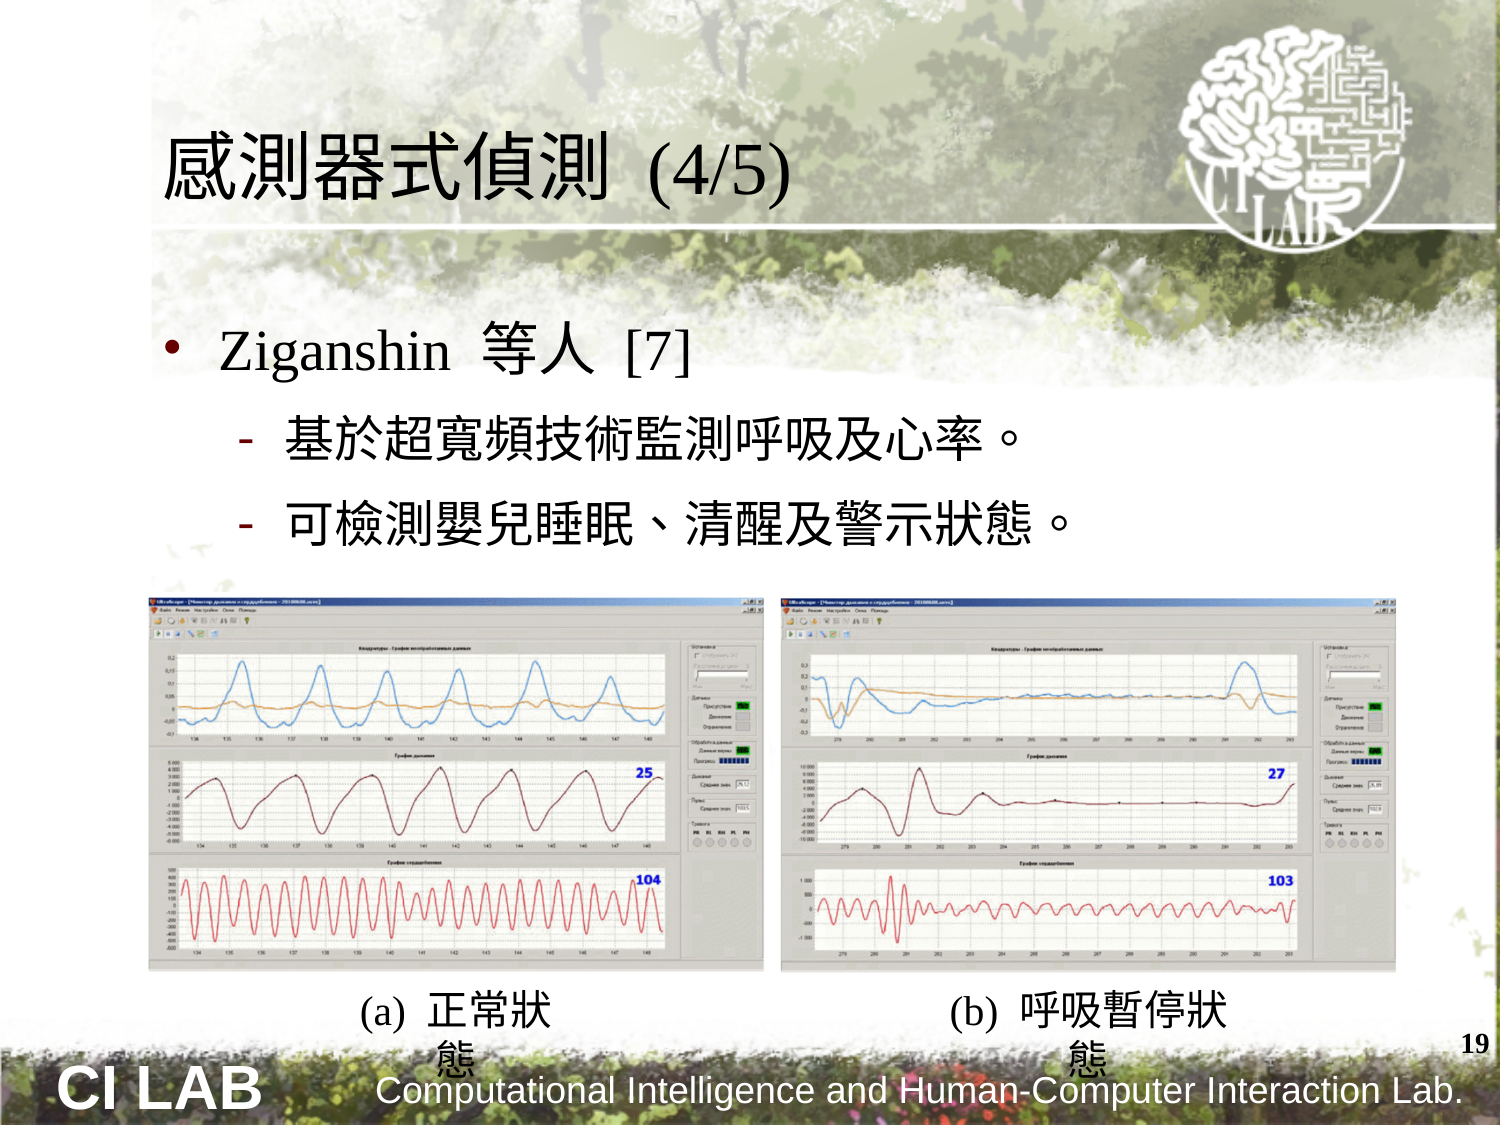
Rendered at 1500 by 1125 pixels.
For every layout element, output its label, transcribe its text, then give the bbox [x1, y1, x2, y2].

text_box (a) 正常狀態 [325, 985, 586, 1040]
picture [0, 0, 1500, 1125]
title 感測器式偵測 (4/5) [147, 31, 1448, 219]
text_box Ziganshin 等人 [7] 基於超寬頻技術監測呼吸及心率。 可檢測嬰兒睡眠、清醒及警示狀態。 [147, 304, 1410, 961]
text_box (b) 呼吸暫停狀態 [919, 985, 1259, 1040]
slide_number 19 [1426, 985, 1500, 1067]
